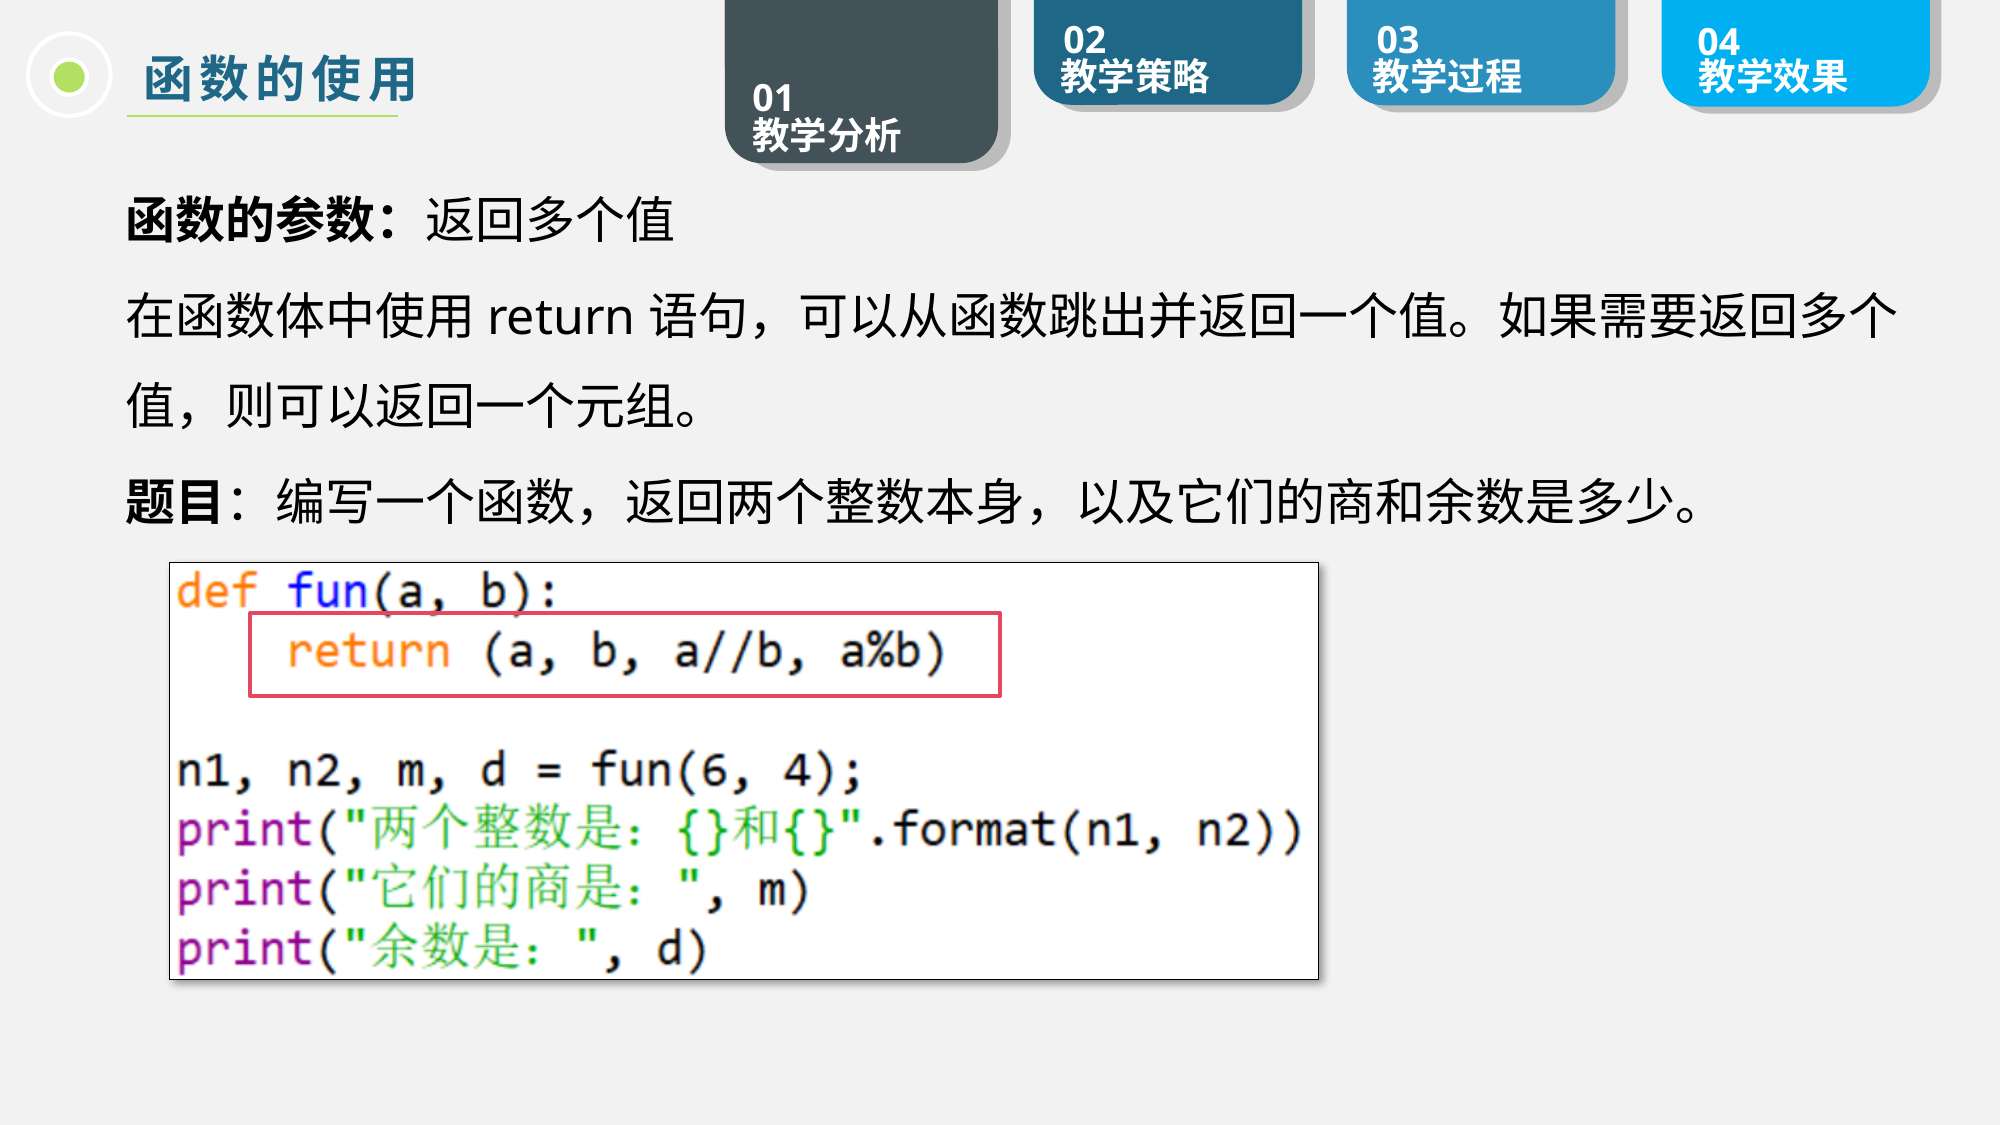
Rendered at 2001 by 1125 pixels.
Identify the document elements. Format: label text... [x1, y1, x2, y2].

picture [169, 562, 1320, 981]
text_box 函数的使用 [128, 40, 1155, 115]
text_box 函数的参数：返回多个值 [110, 151, 1942, 246]
text_box 在函数体中使用return语句，可以从函数跳出并返回一个值。如果需要返回多个值，则可以返回一个元组。 [110, 246, 1942, 432]
text_box 题目：编写一个函数，返回两个整数本身，以及它们的商和余数是多少。 [110, 432, 1942, 538]
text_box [27, 33, 111, 117]
